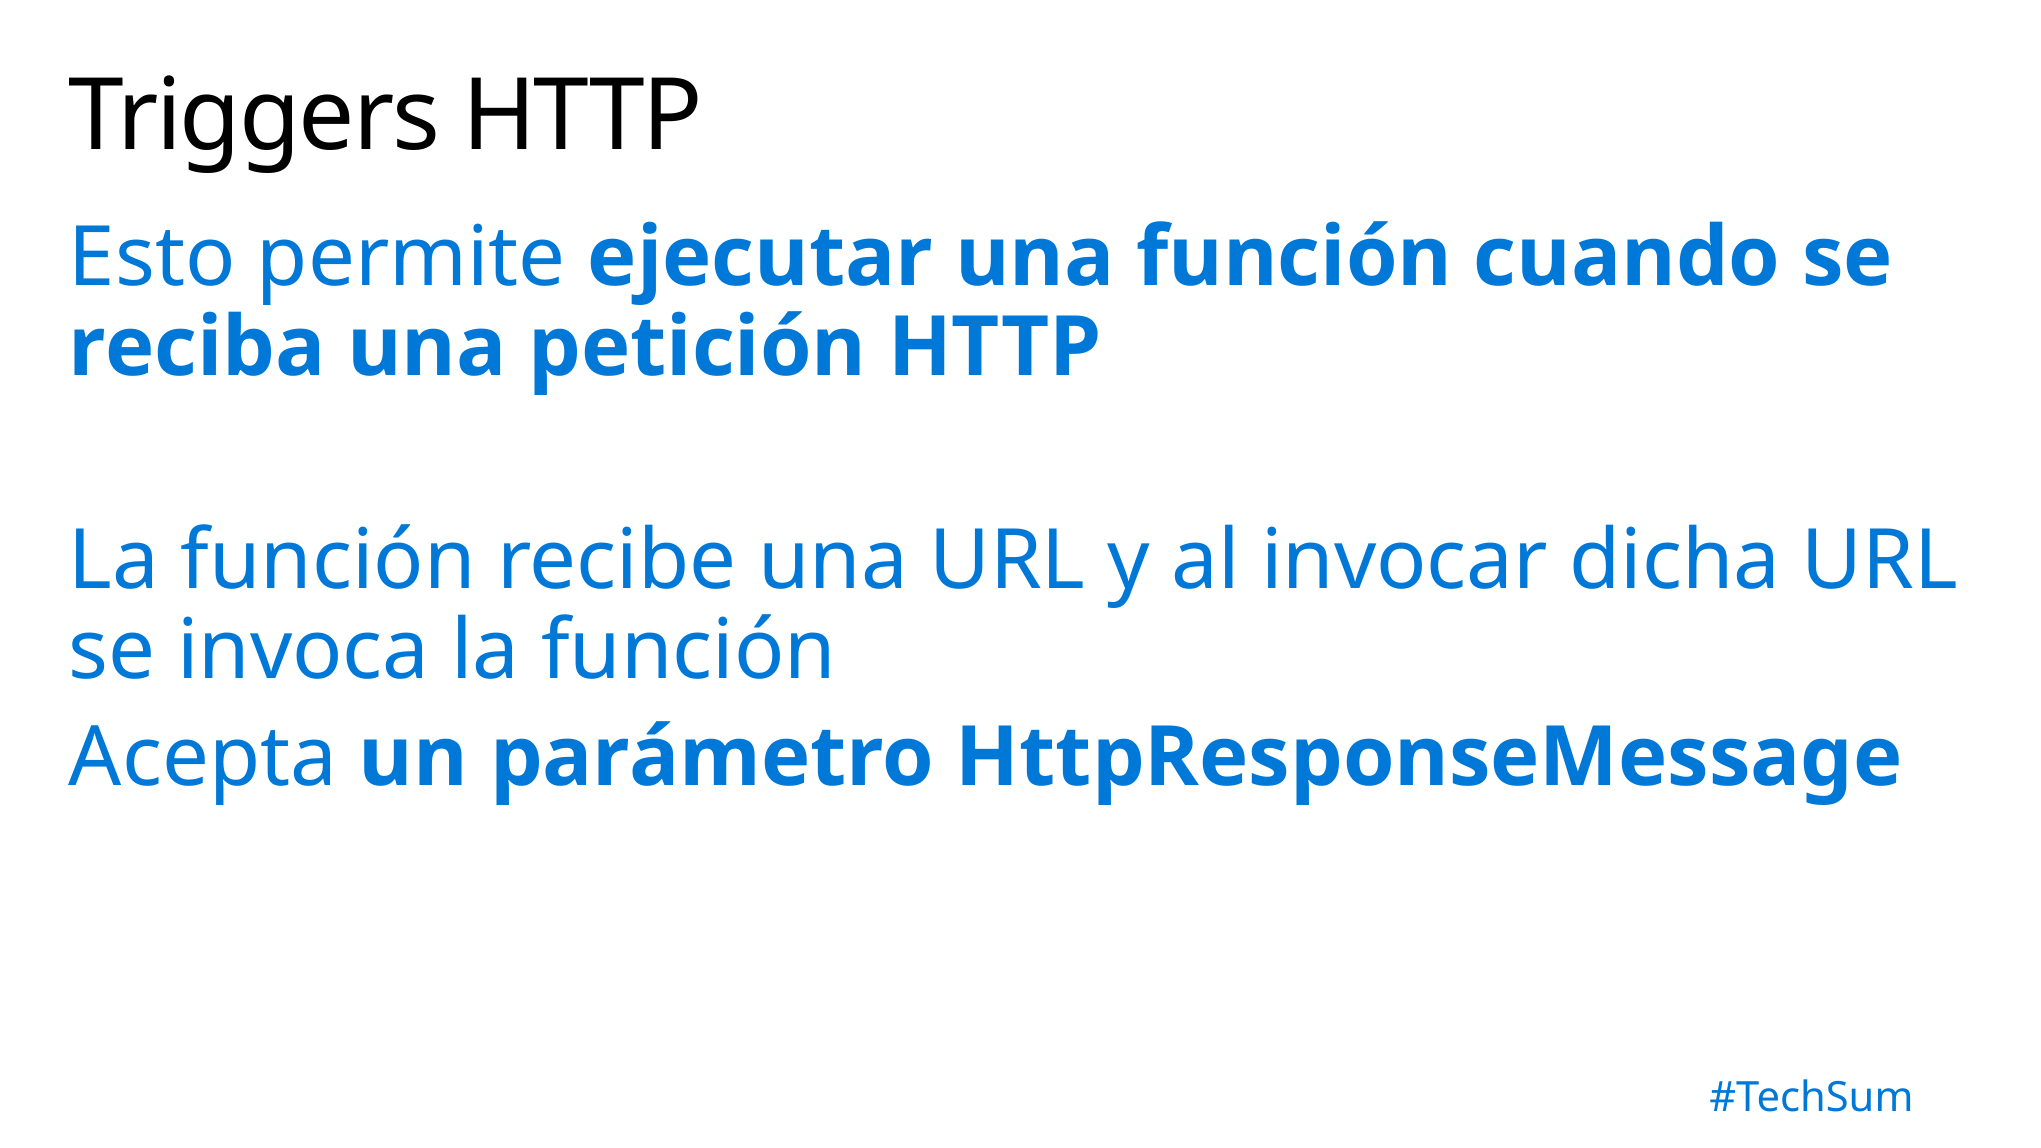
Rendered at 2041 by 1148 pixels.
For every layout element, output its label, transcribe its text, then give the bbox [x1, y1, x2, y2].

list Esto permite ejecutar una función cuando se reciba una petición HTTP La función recibe una URL y al invocar dicha URL se invoca la función Acepta un parámetro HttpResponseMessage [45, 198, 1996, 836]
title Triggers HTTP [45, 48, 1996, 198]
